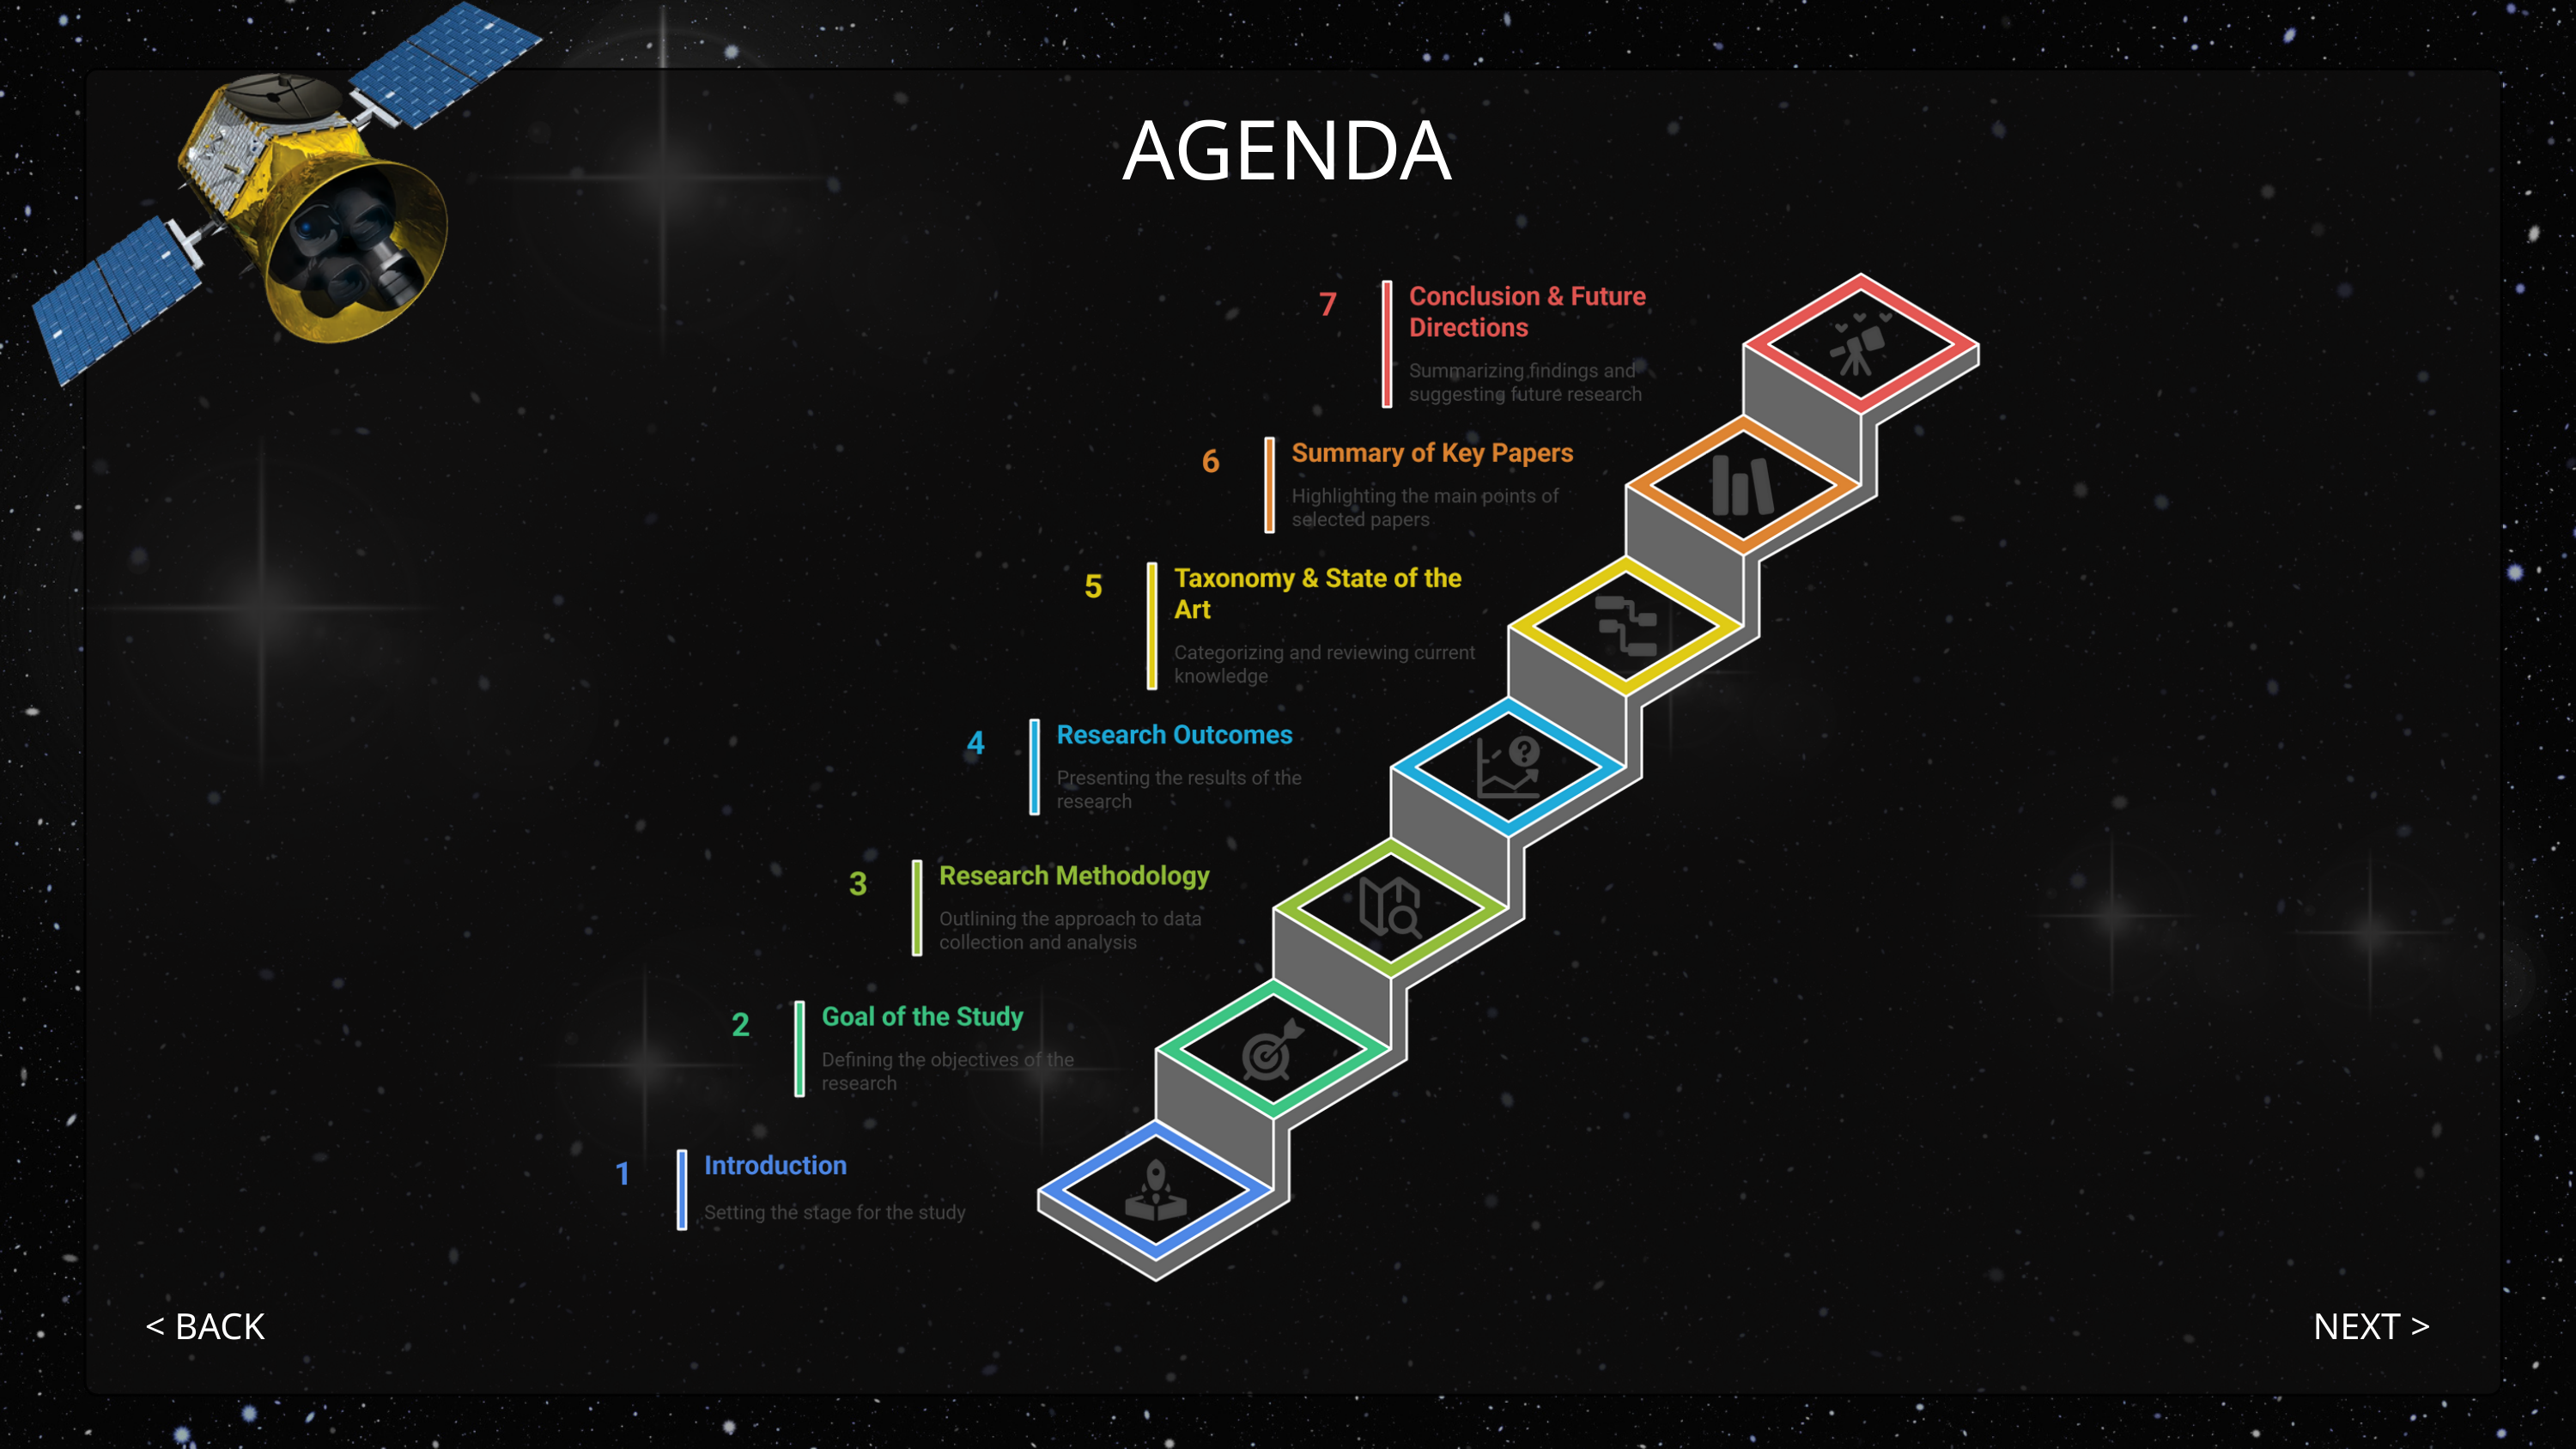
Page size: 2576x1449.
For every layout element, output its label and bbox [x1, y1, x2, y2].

text_box [0, 0, 602, 416]
text_box [84, 69, 2502, 1396]
text_box [0, 0, 2576, 1449]
